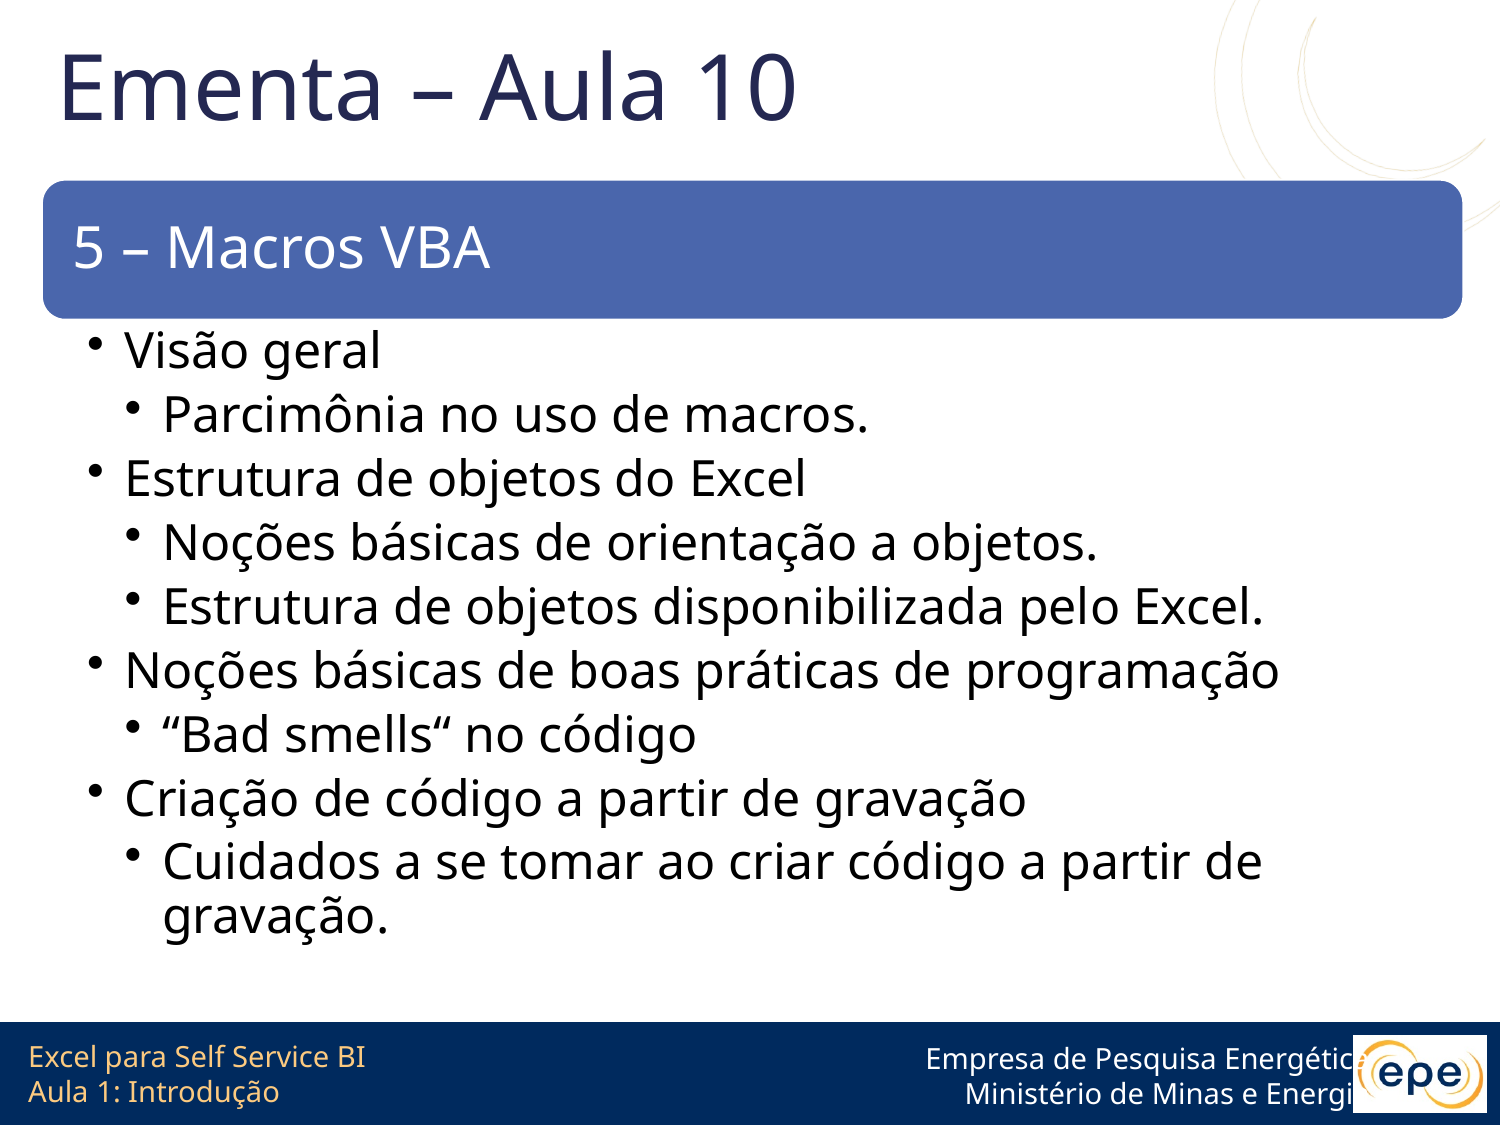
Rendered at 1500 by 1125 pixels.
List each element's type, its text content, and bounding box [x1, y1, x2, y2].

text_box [41, 179, 1464, 883]
title Ementa – Aula 10 [41, 33, 1464, 149]
picture [1353, 1035, 1487, 1113]
